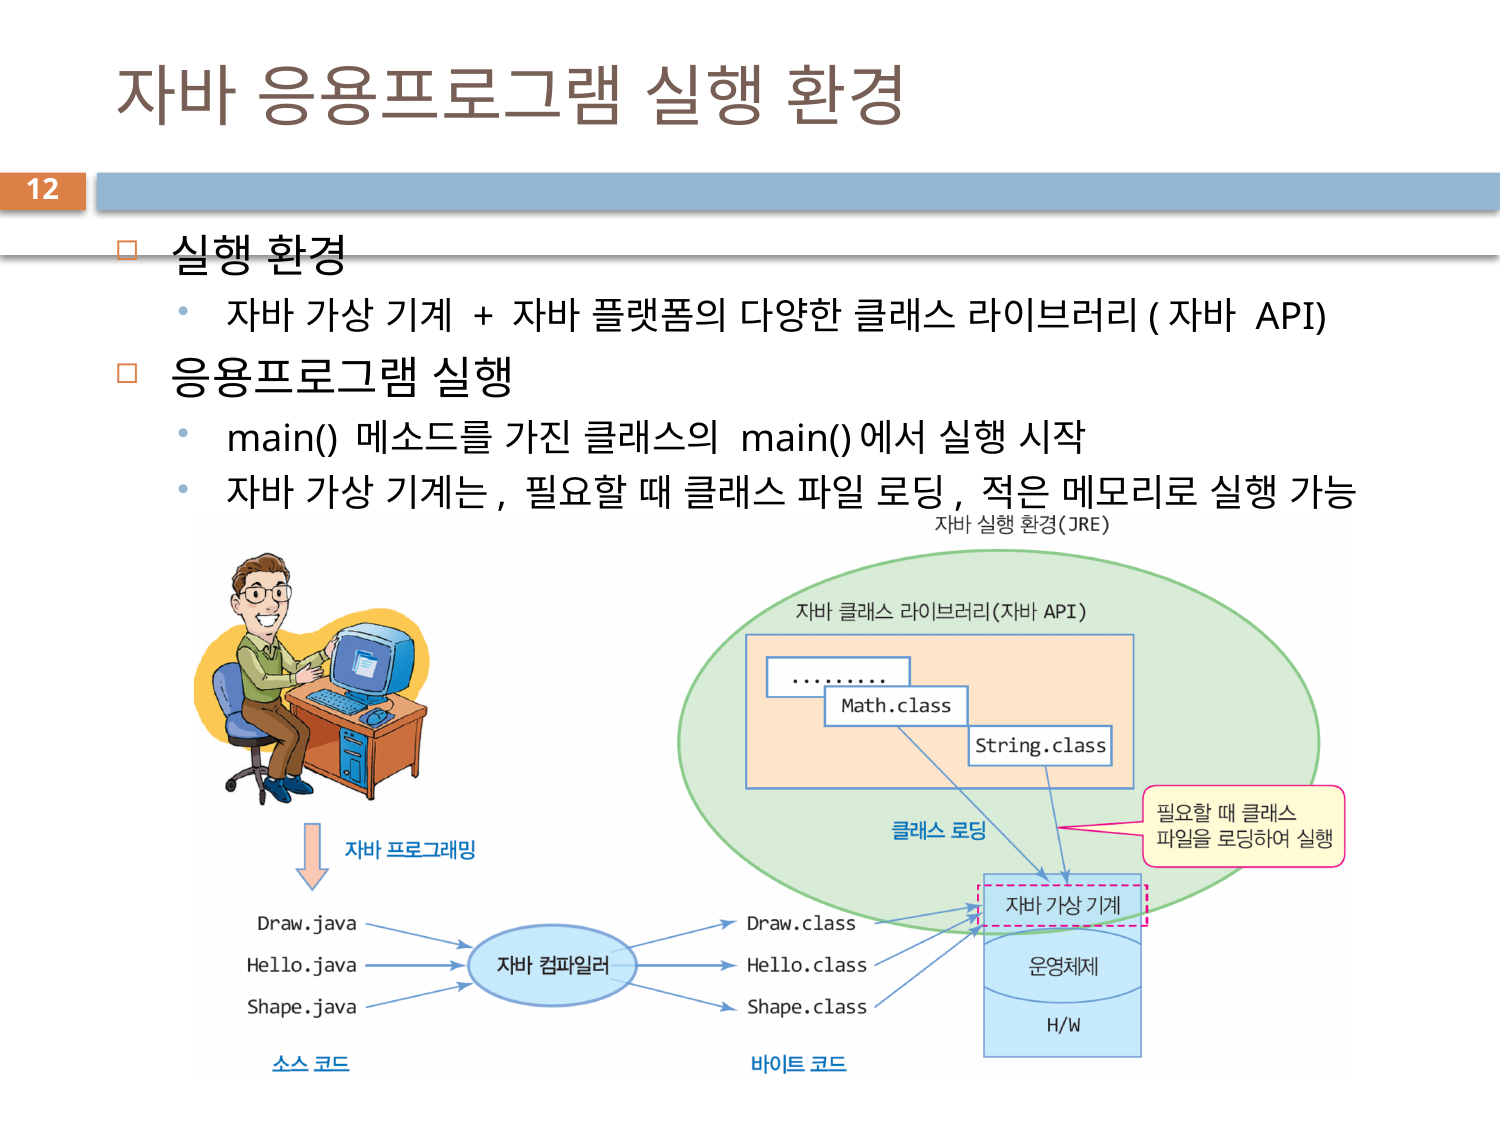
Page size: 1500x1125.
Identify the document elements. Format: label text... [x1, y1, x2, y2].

list 실행 환경 자바 가상 기계 + 자바 플랫폼의 다양한 클래스 라이브러리(자바 API) 응용프로그램 실행 main() 메소드를 가진 클래스의 main()에서 실행 시작 자바 가상 기계는, 필요할 때 클래스 파일 로딩, 적은 메모리로 실행 가능 [100, 219, 1438, 528]
slide_number 12 [0, 170, 87, 211]
title 자바 응용프로그램 실행 환경 [100, 37, 1438, 149]
picture [194, 514, 1354, 1081]
